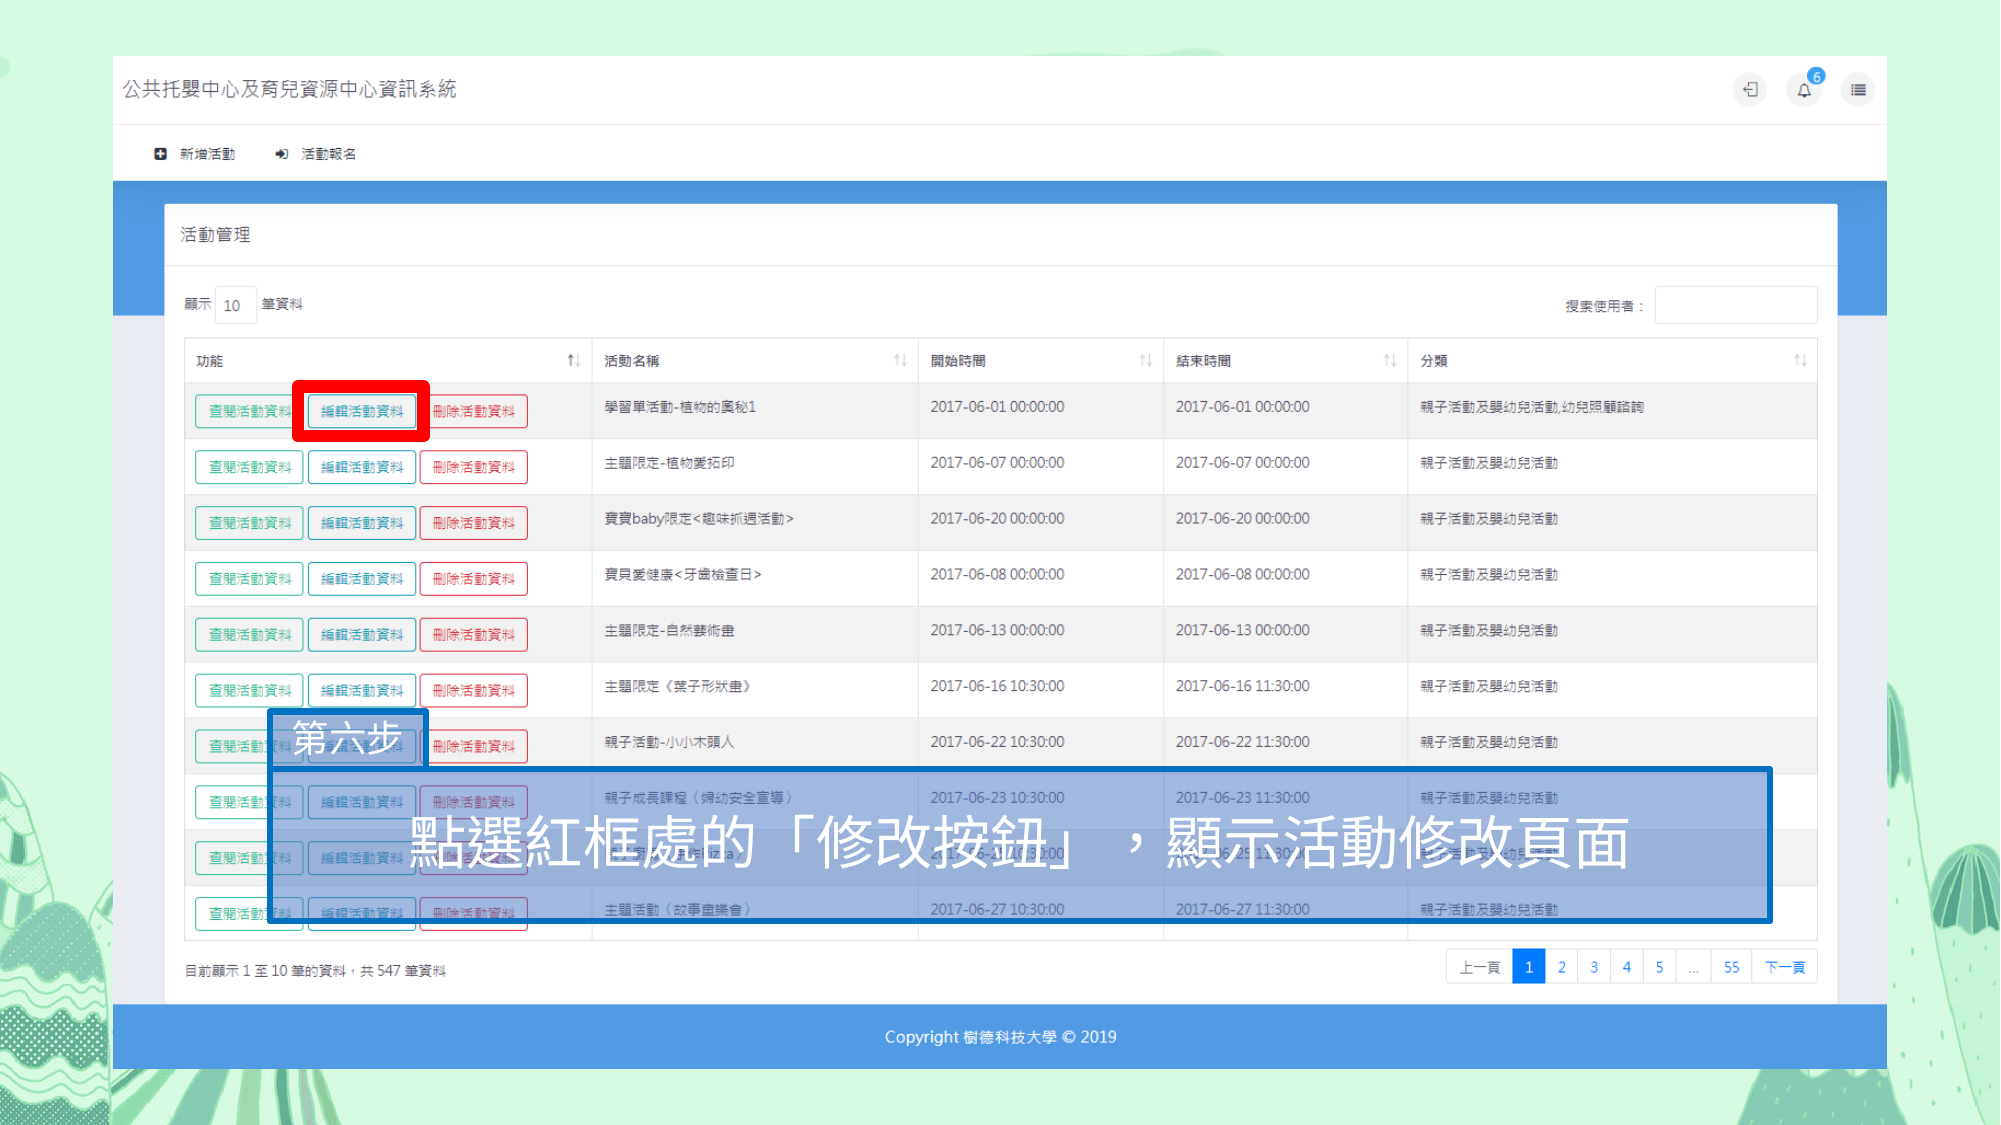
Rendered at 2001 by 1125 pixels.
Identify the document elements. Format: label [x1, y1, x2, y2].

text_box [269, 711, 1770, 922]
text_box [0, 0, 2000, 1125]
picture [113, 56, 1887, 1069]
